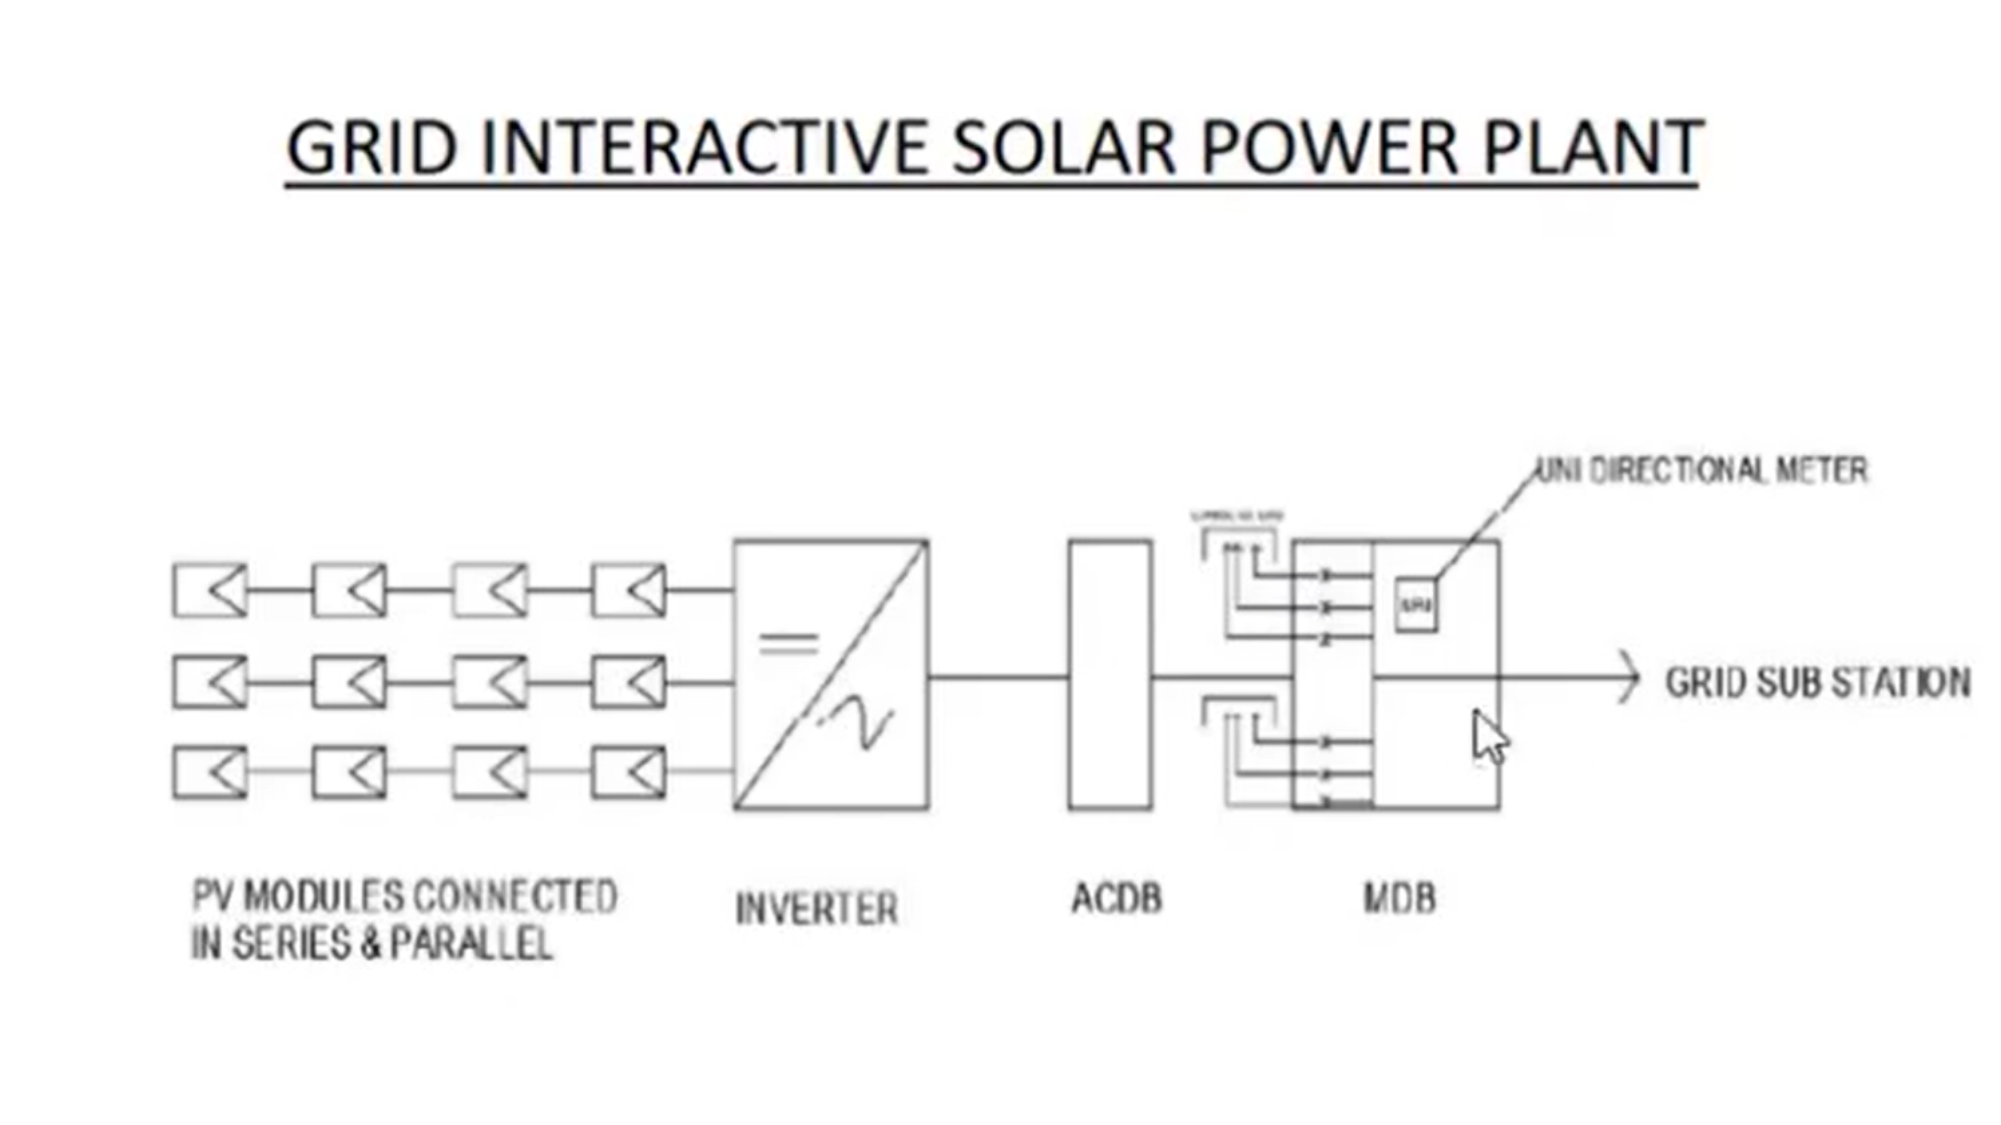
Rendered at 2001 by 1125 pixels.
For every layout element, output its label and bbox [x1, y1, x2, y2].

list [0, 0, 2000, 1125]
